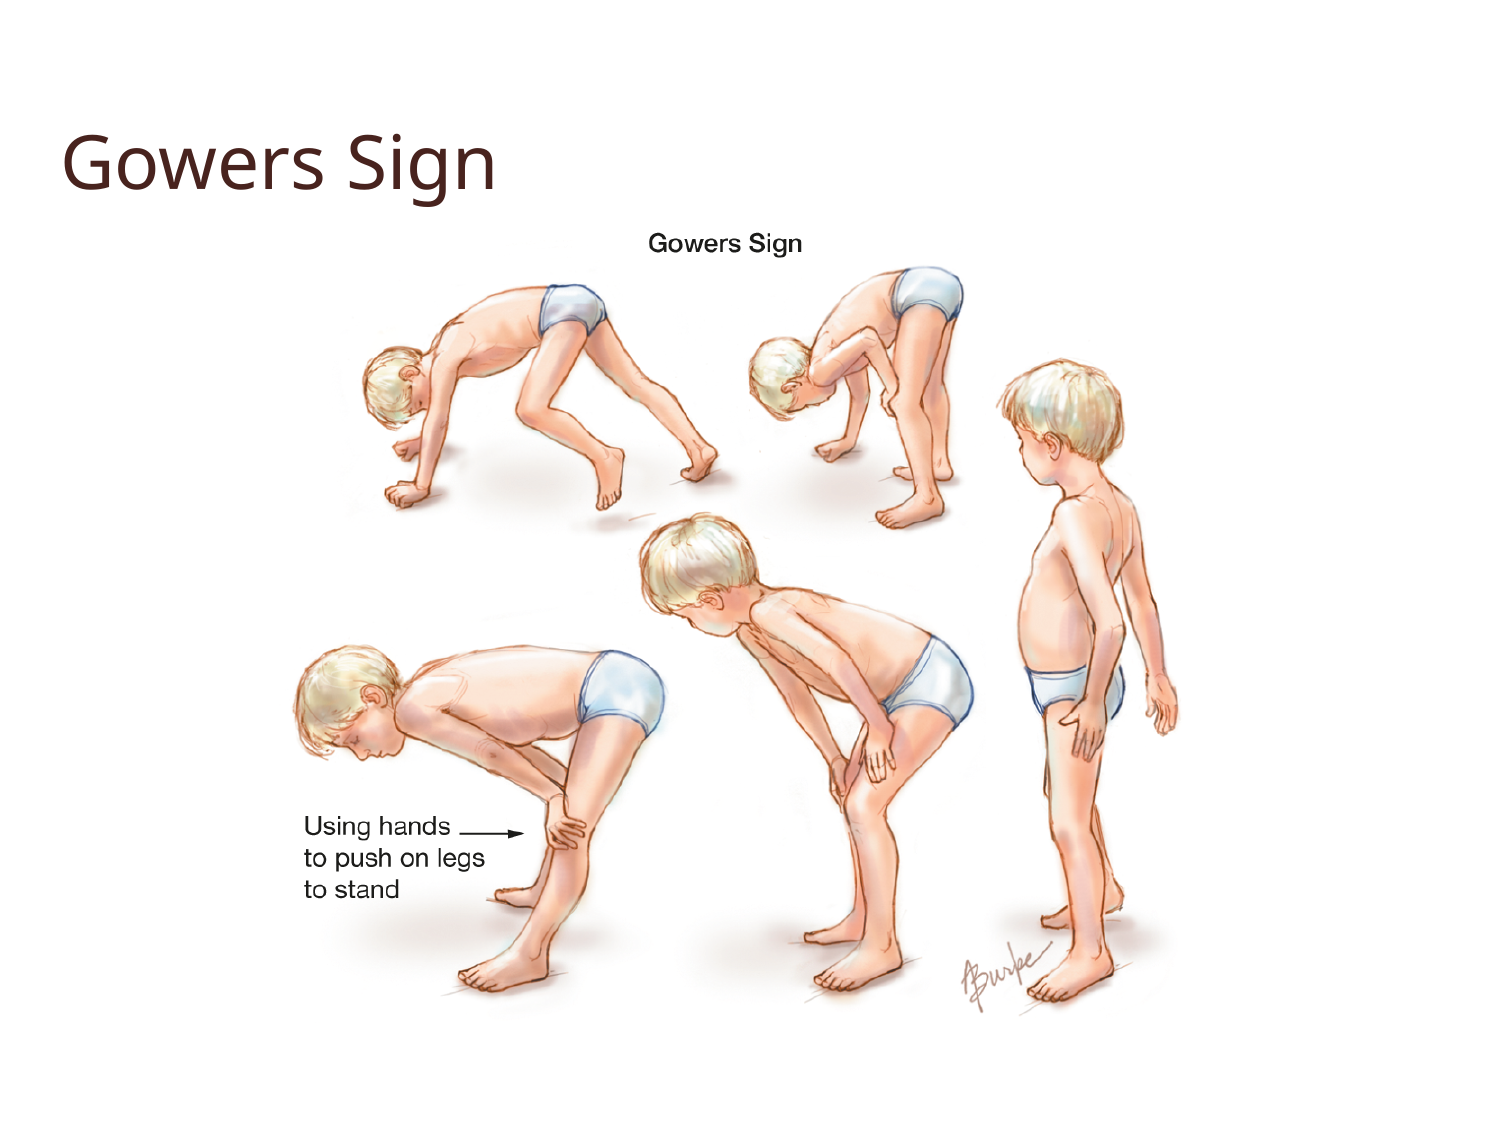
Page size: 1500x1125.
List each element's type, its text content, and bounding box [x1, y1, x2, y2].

title Gowers Sign [45, 37, 1455, 213]
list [277, 212, 1223, 1024]
